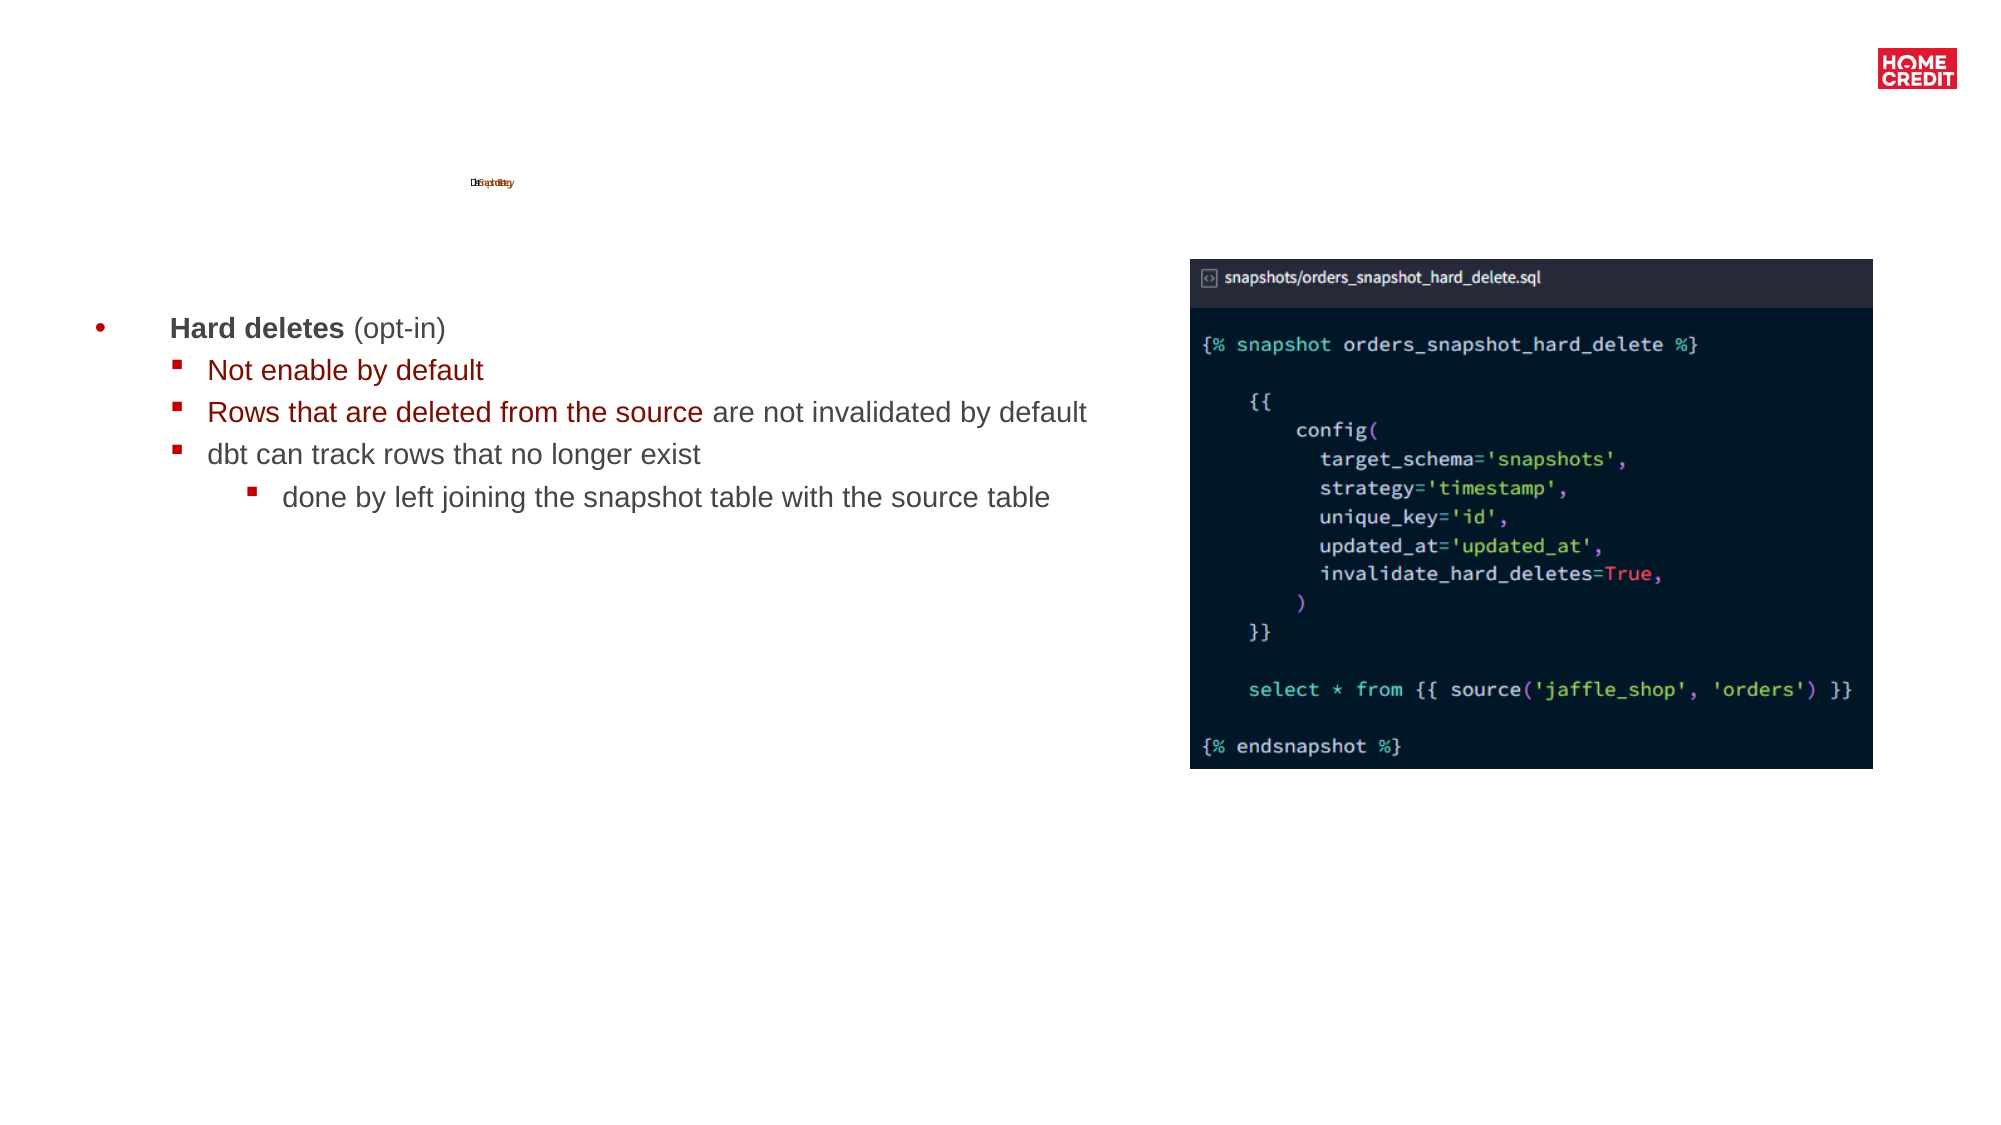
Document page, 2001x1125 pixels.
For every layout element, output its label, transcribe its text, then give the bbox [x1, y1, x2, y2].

picture [1190, 258, 1874, 770]
list Hard deletes (opt-in) Not enable by default Rows that are deleted from the source are not invalidated by default dbt can track rows that no longer exist done by left joining the snapshot table with the source table [79, 295, 1123, 578]
title Dbt - Snapshot Strategy [125, 140, 860, 227]
picture [1878, 48, 1958, 90]
